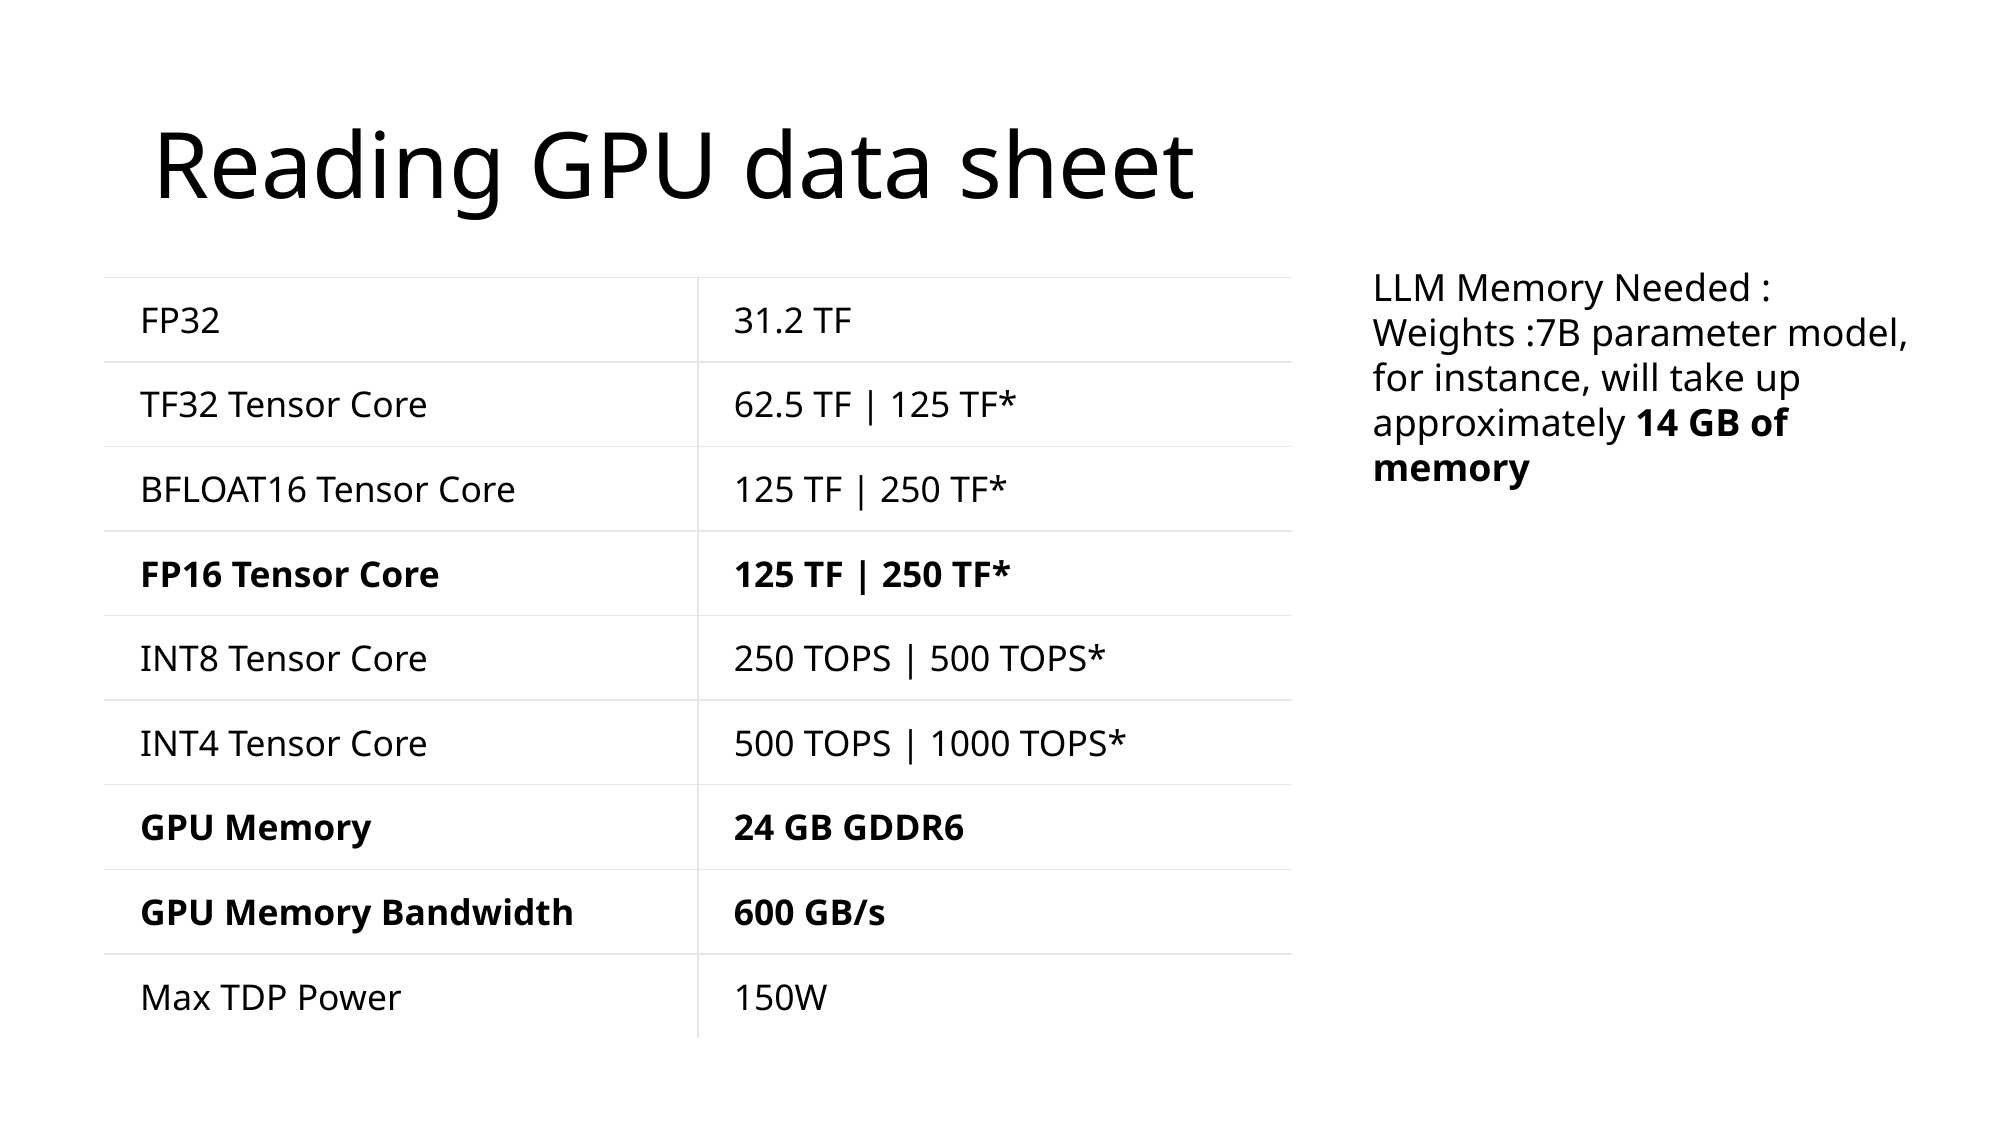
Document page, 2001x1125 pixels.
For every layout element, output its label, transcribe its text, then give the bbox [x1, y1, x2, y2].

table_cell Max TDP Power [104, 955, 697, 1038]
table_cell 600 GB/s [699, 870, 1292, 953]
table_cell 125 TF | 250 TF* [699, 447, 1292, 530]
table_cell FP16 Tensor Core [104, 532, 697, 615]
table_header FP32 [104, 278, 697, 361]
table_cell 150W [699, 955, 1292, 1038]
table_header 31.2 TF [699, 278, 1292, 361]
table_cell BFLOAT16 Tensor Core [104, 447, 697, 530]
table_cell 500 TOPS | 1000 TOPS* [699, 701, 1292, 784]
text_box LLM Memory Needed : Weights :7B parameter model, for instance, will take up approximately 14 GB of memory [1357, 256, 1942, 587]
table_cell INT4 Tensor Core [104, 701, 697, 784]
title Reading GPU data sheet [137, 59, 1863, 278]
table_cell GPU Memory Bandwidth [104, 870, 697, 953]
table_cell GPU Memory [104, 785, 697, 869]
table_cell 250 TOPS | 500 TOPS* [699, 616, 1292, 699]
table_cell TF32 Tensor Core [104, 363, 697, 446]
table_cell INT8 Tensor Core [104, 616, 697, 699]
table_cell 62.5 TF | 125 TF* [699, 363, 1292, 446]
table_cell 24 GB GDDR6 [699, 785, 1292, 869]
table_cell 125 TF | 250 TF* [699, 532, 1292, 615]
